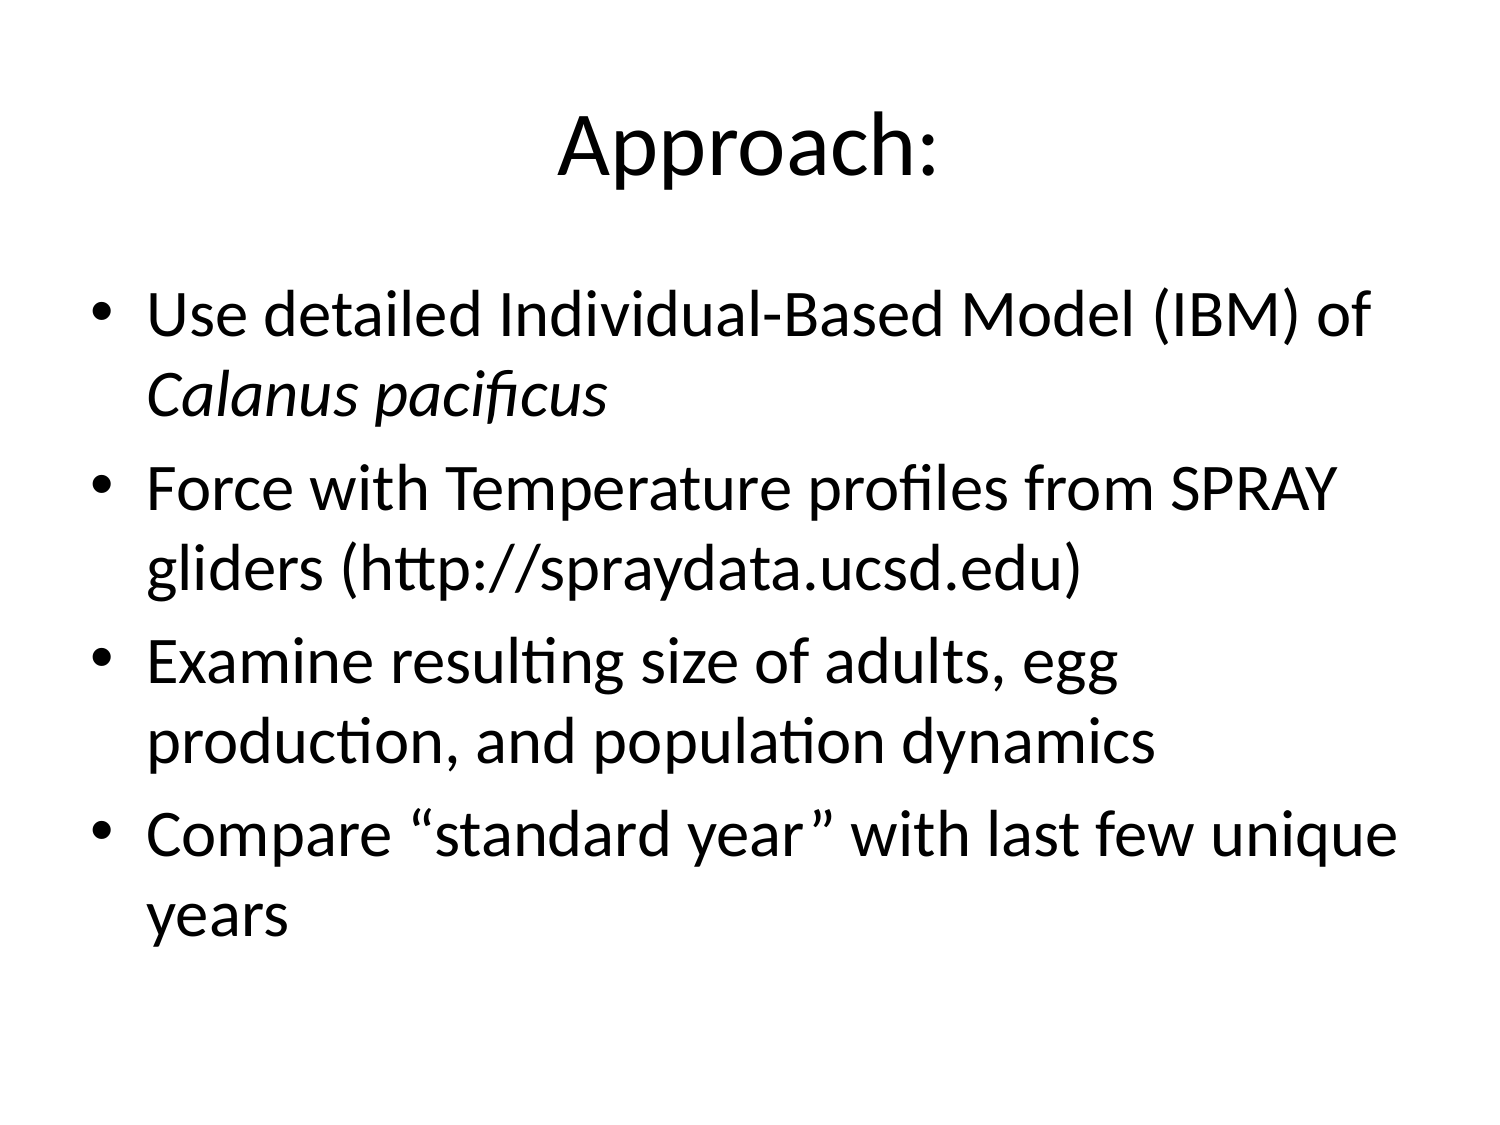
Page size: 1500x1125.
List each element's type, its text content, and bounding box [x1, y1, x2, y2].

title Approach: [75, 45, 1425, 233]
list Use detailed Individual-Based Model (IBM) of Calanus pacificus Force with Temperature profiles from SPRAY gliders (http://spraydata.ucsd.edu) Examine resulting size of adults, egg production, and population dynamics Compare “standard year” with last few unique years [75, 262, 1425, 1005]
